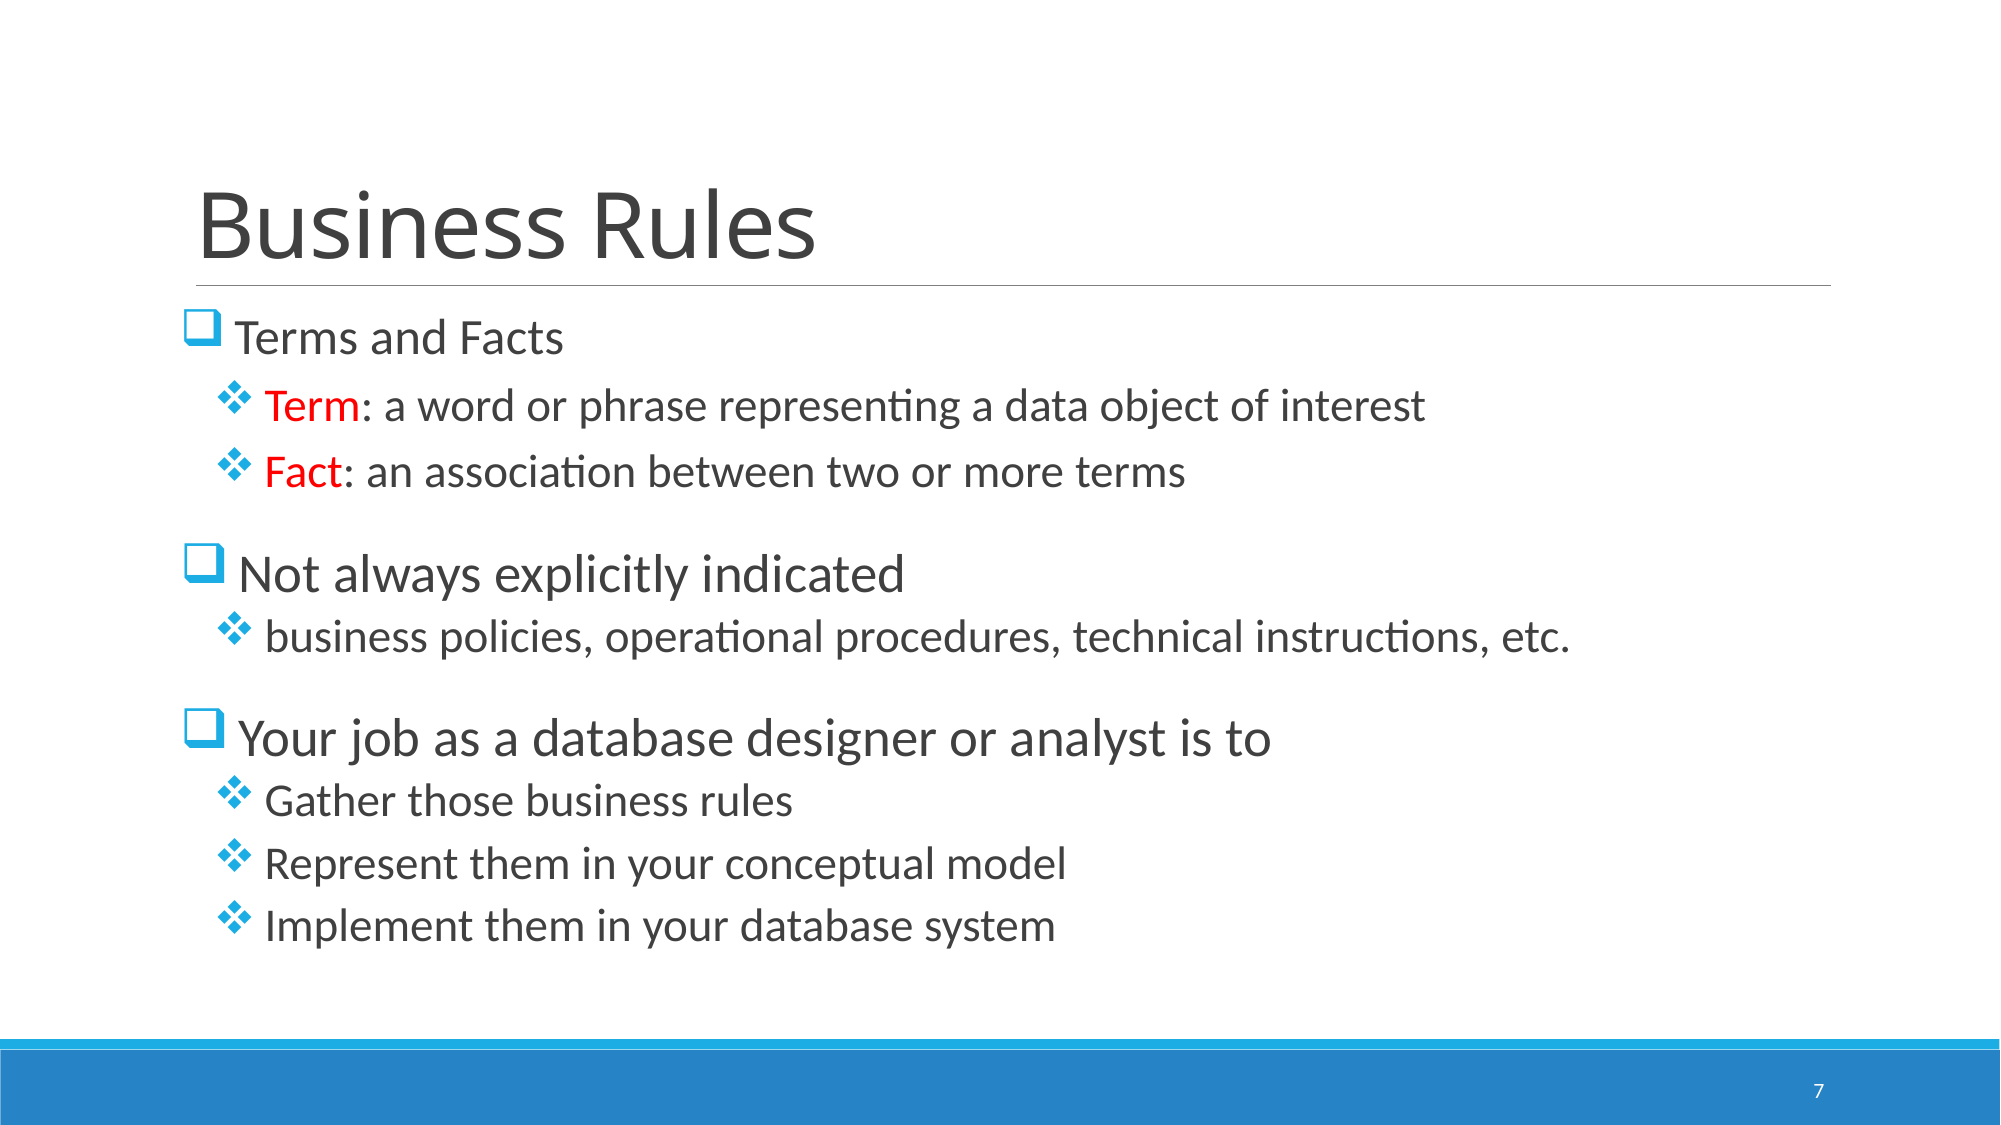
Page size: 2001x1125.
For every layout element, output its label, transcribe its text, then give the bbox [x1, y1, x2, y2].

title Business Rules [180, 47, 1830, 285]
slide_number 7 [1624, 1059, 1840, 1120]
list Terms and Facts Term: a word or phrase representing a data object of interest Fact: an association between two or more terms Not always explicitly indicated business policies, operational procedures, technical instructions, etc. Your job as a database designer or analyst is to Gather those business rules Represent them in your conceptual model Implement them in your database system [180, 302, 1886, 963]
